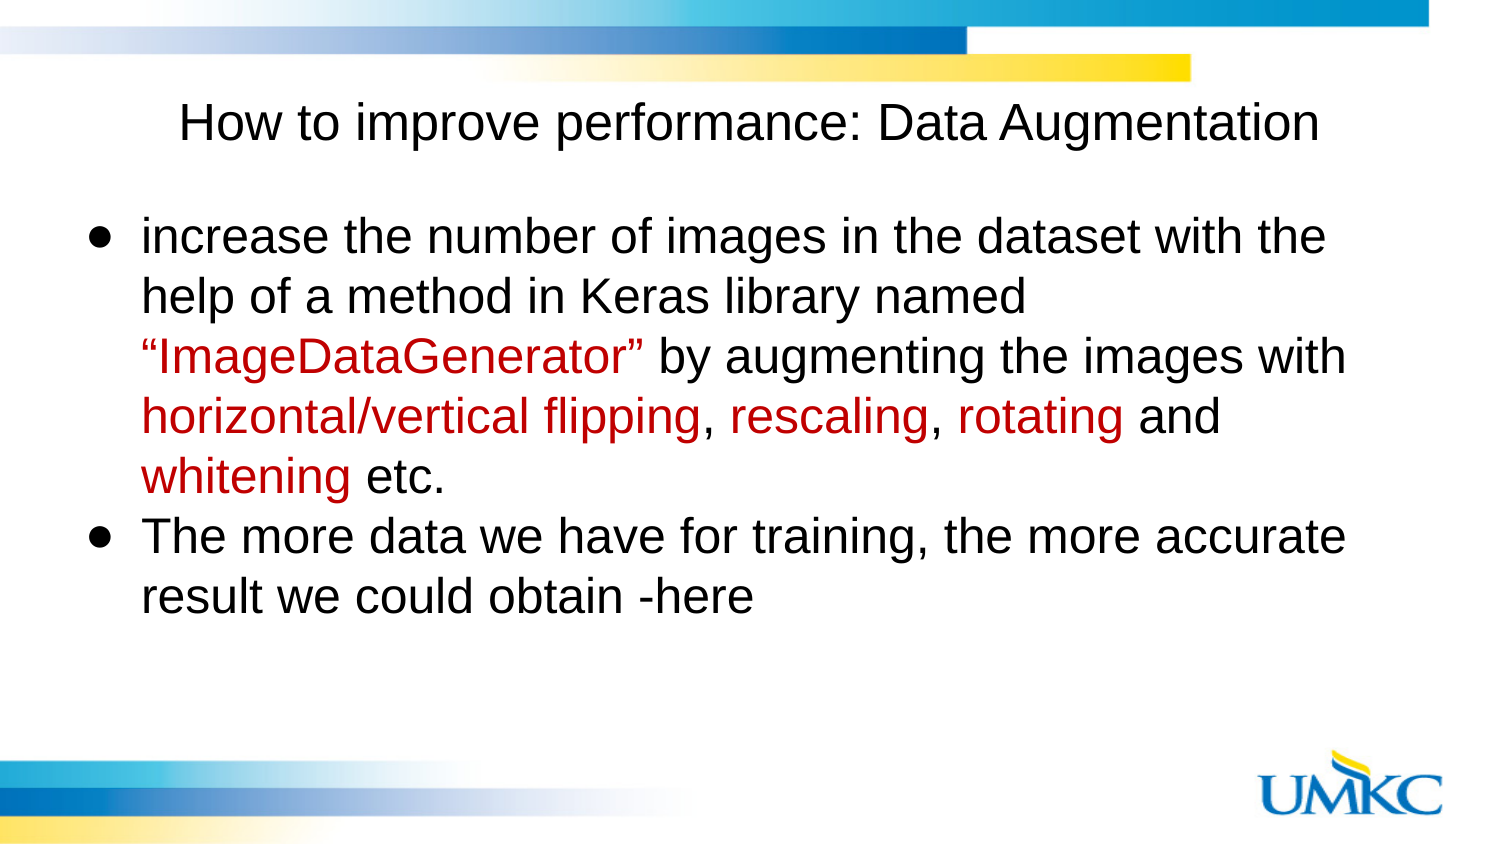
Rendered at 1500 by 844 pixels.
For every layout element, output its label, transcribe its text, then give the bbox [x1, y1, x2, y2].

picture [0, 0, 1500, 844]
title How to improve performance: Data Augmentation [51, 72, 1449, 167]
list increase the number of images in the dataset with the help of a method in Keras library named “ImageDataGenerator” by augmenting the images with horizontal/vertical flipping, rescaling, rotating and whitening etc. The more data we have for training, the more accurate result we could obtain -here [51, 189, 1449, 750]
